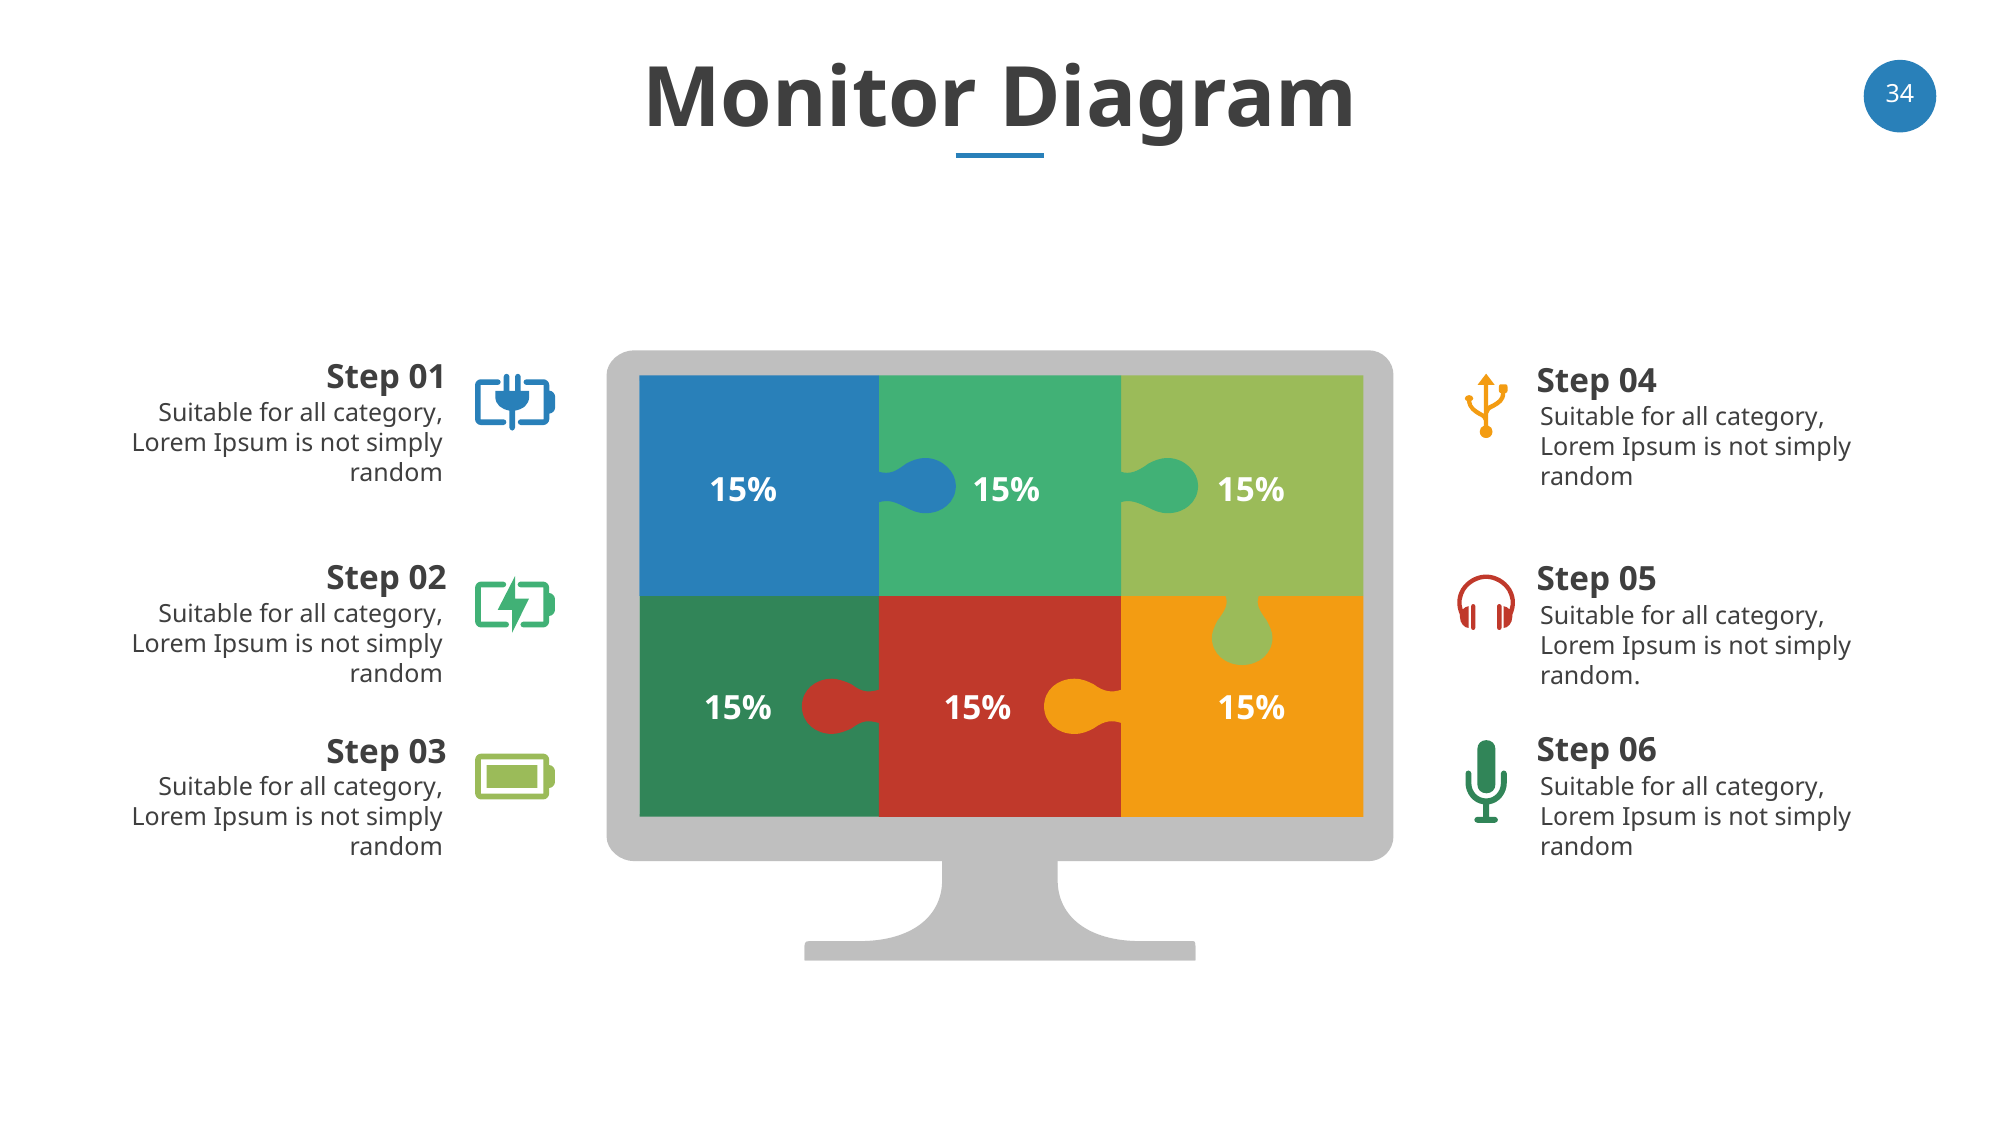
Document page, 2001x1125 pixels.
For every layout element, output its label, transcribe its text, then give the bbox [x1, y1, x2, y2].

text_box Suitable for all category, Lorem Ipsum is not simply random [83, 763, 458, 869]
slide_number 34 [1847, 65, 1953, 125]
text_box Suitable for all category, Lorem Ipsum is not simply random [83, 590, 458, 695]
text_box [474, 373, 556, 431]
text_box Step 04 [1521, 351, 1672, 407]
text_box Suitable for all category, Lorem Ipsum is not simply random [1525, 393, 1895, 498]
text_box Suitable for all category, Lorem Ipsum is not simply random. [1525, 592, 1895, 697]
text_box [1464, 373, 1508, 439]
text_box Step 05 [1521, 550, 1672, 605]
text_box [475, 753, 555, 800]
text_box Suitable for all category, Lorem Ipsum is not simply random [1525, 762, 1895, 868]
text_box Step 01 [311, 347, 462, 403]
text_box Step 06 [1521, 720, 1672, 776]
text_box Suitable for all category, Lorem Ipsum is not simply random [83, 389, 458, 494]
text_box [1456, 574, 1517, 630]
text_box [1465, 740, 1507, 823]
text_box Step 02 [311, 548, 462, 604]
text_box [606, 350, 1394, 961]
title Monitor Diagram [137, 29, 1863, 171]
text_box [475, 576, 555, 633]
text_box Step 03 [311, 723, 462, 778]
